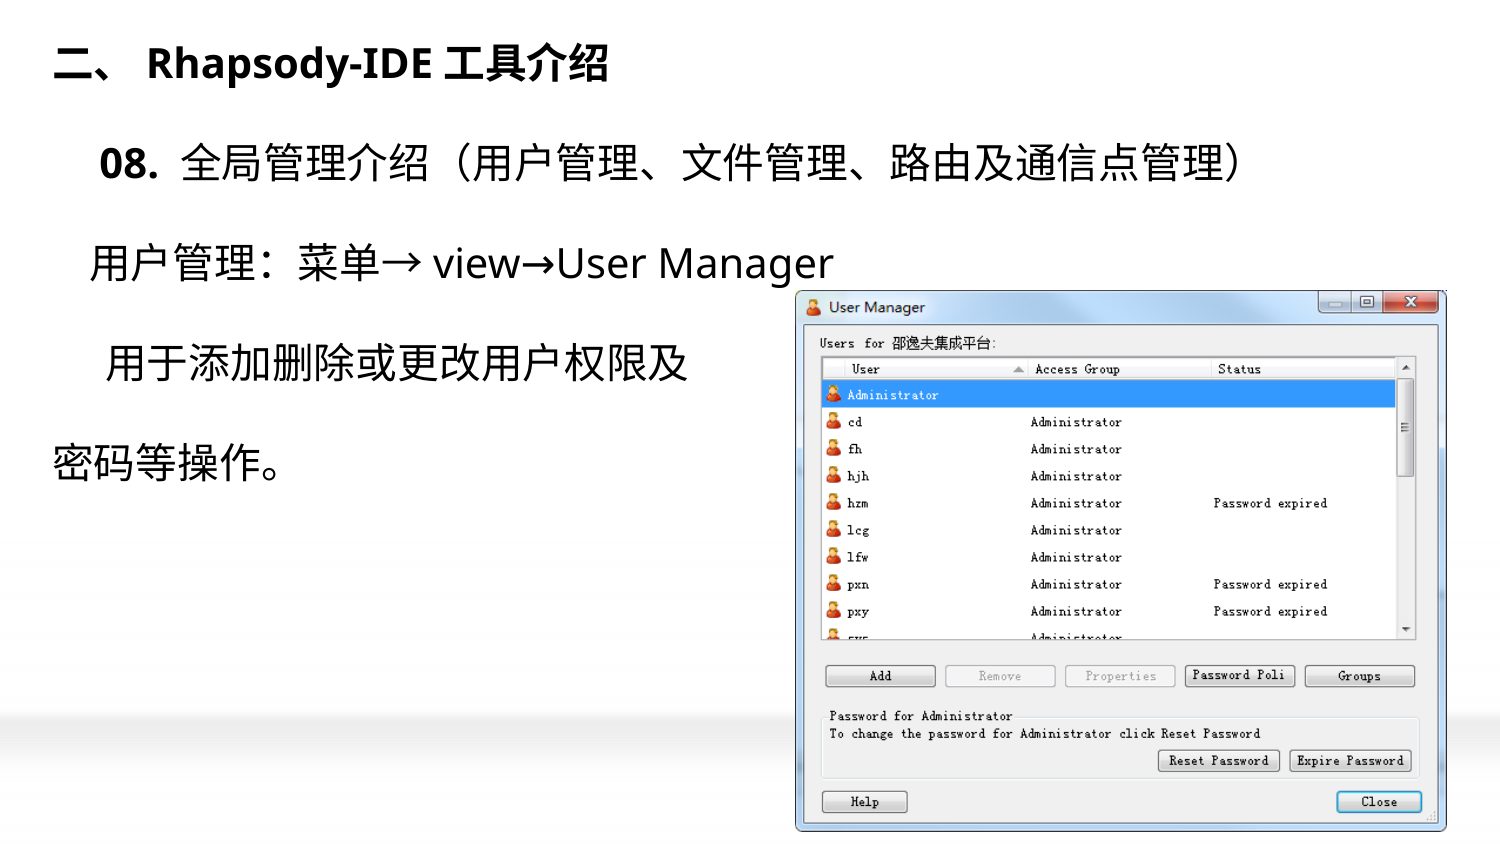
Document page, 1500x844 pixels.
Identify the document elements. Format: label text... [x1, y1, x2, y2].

picture [0, 290, 1500, 844]
title 二、Rhapsody-IDE工具介绍 08. 全局管理介绍（用户管理、文件管理、路由及通信点管理） 用户管理：菜单→view→User Manager 用于添加删除或更改用户权限及 密码等操作。 [37, 29, 1388, 824]
